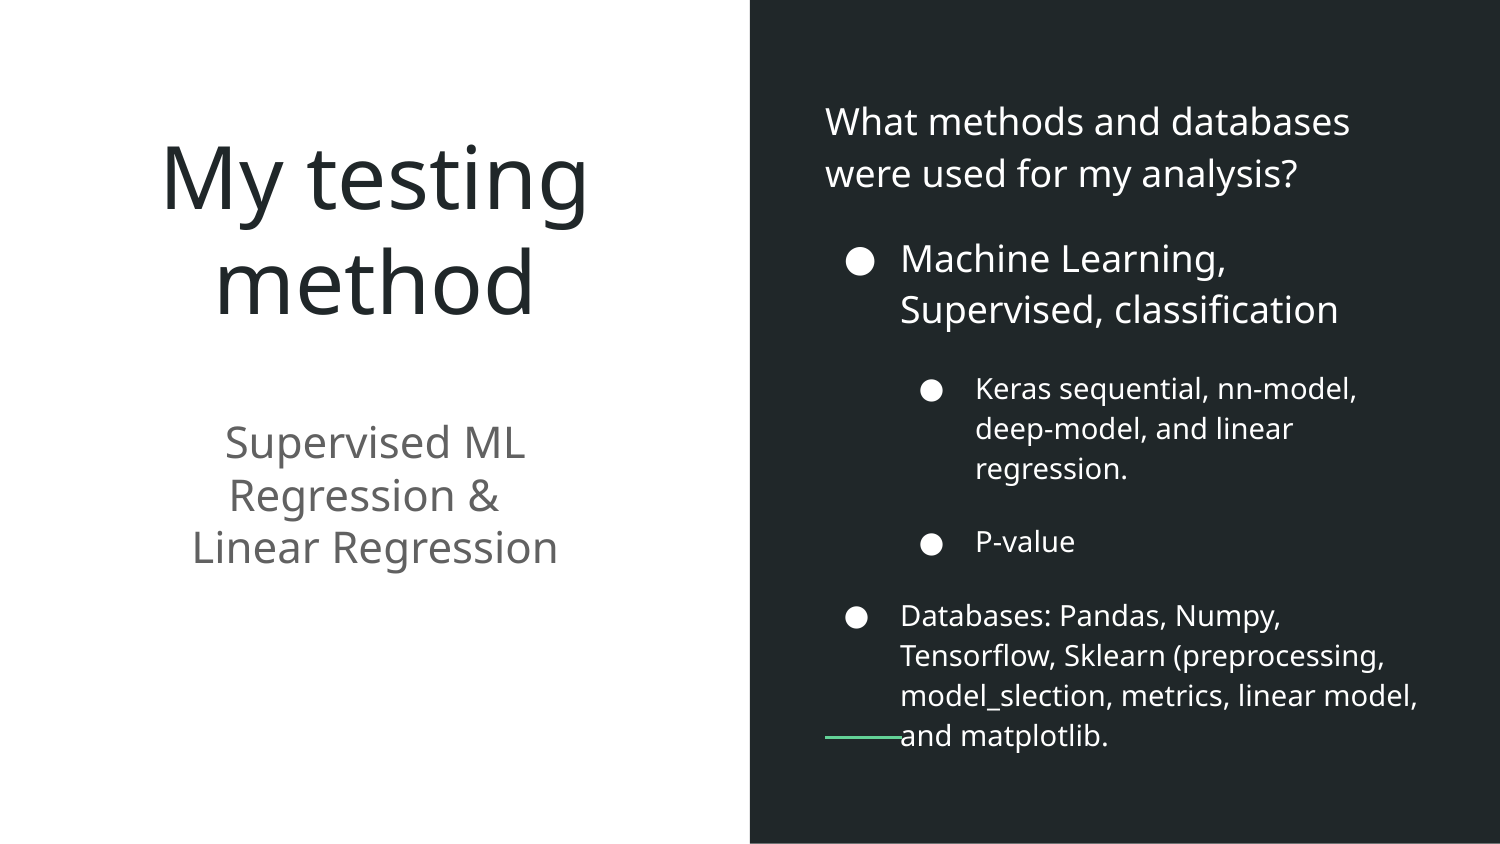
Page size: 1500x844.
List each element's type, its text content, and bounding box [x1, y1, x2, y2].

subtitle Supervised ML Regression & Linear Regression [43, 399, 708, 621]
list What methods and databases were used for my analysis? Machine Learning, Supervised, classification Keras sequential, nn-model, deep-model, and linear regression. P-value Databases: Pandas, Numpy, Tensorflow, Sklearn (preprocessing, model_slection, metrics, linear model, and matplotlib. [810, 118, 1440, 725]
title My testing method [43, 153, 708, 347]
